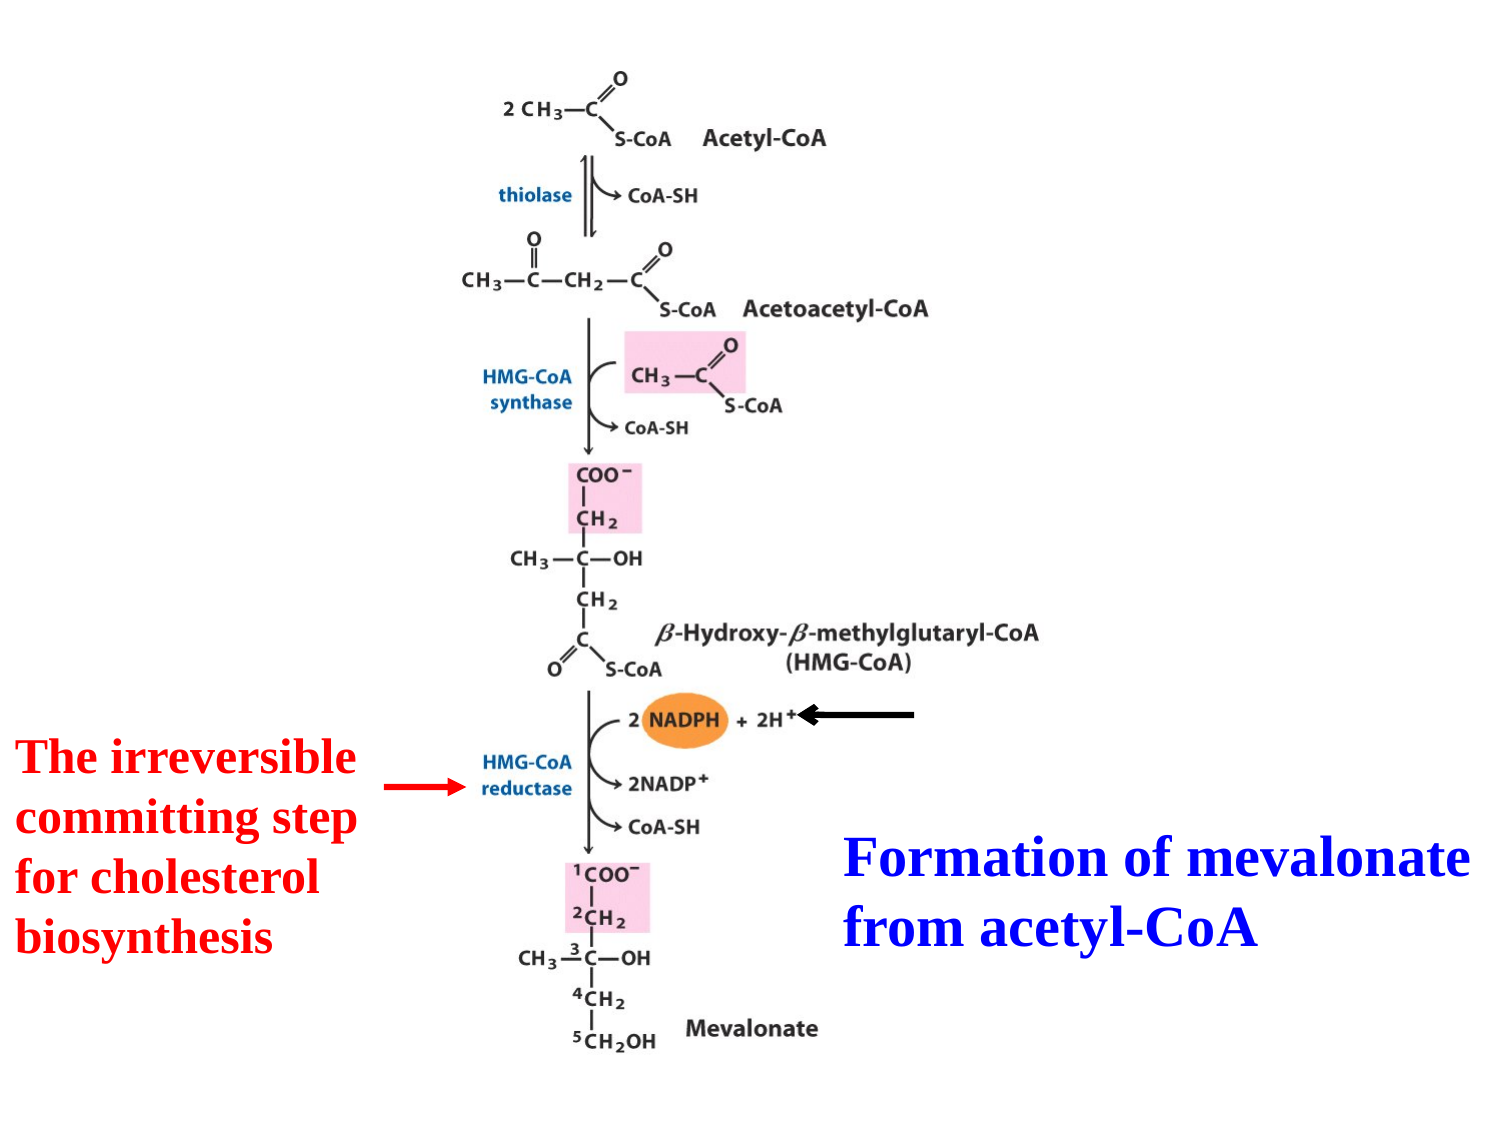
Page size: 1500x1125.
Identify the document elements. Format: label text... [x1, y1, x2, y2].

text_box Formation of mevalonate from acetyl-CoA [1053, 810, 1500, 1036]
picture [451, 61, 1049, 1063]
text_box The irreversible committing step for cholesterol biosynthesis [0, 716, 374, 971]
